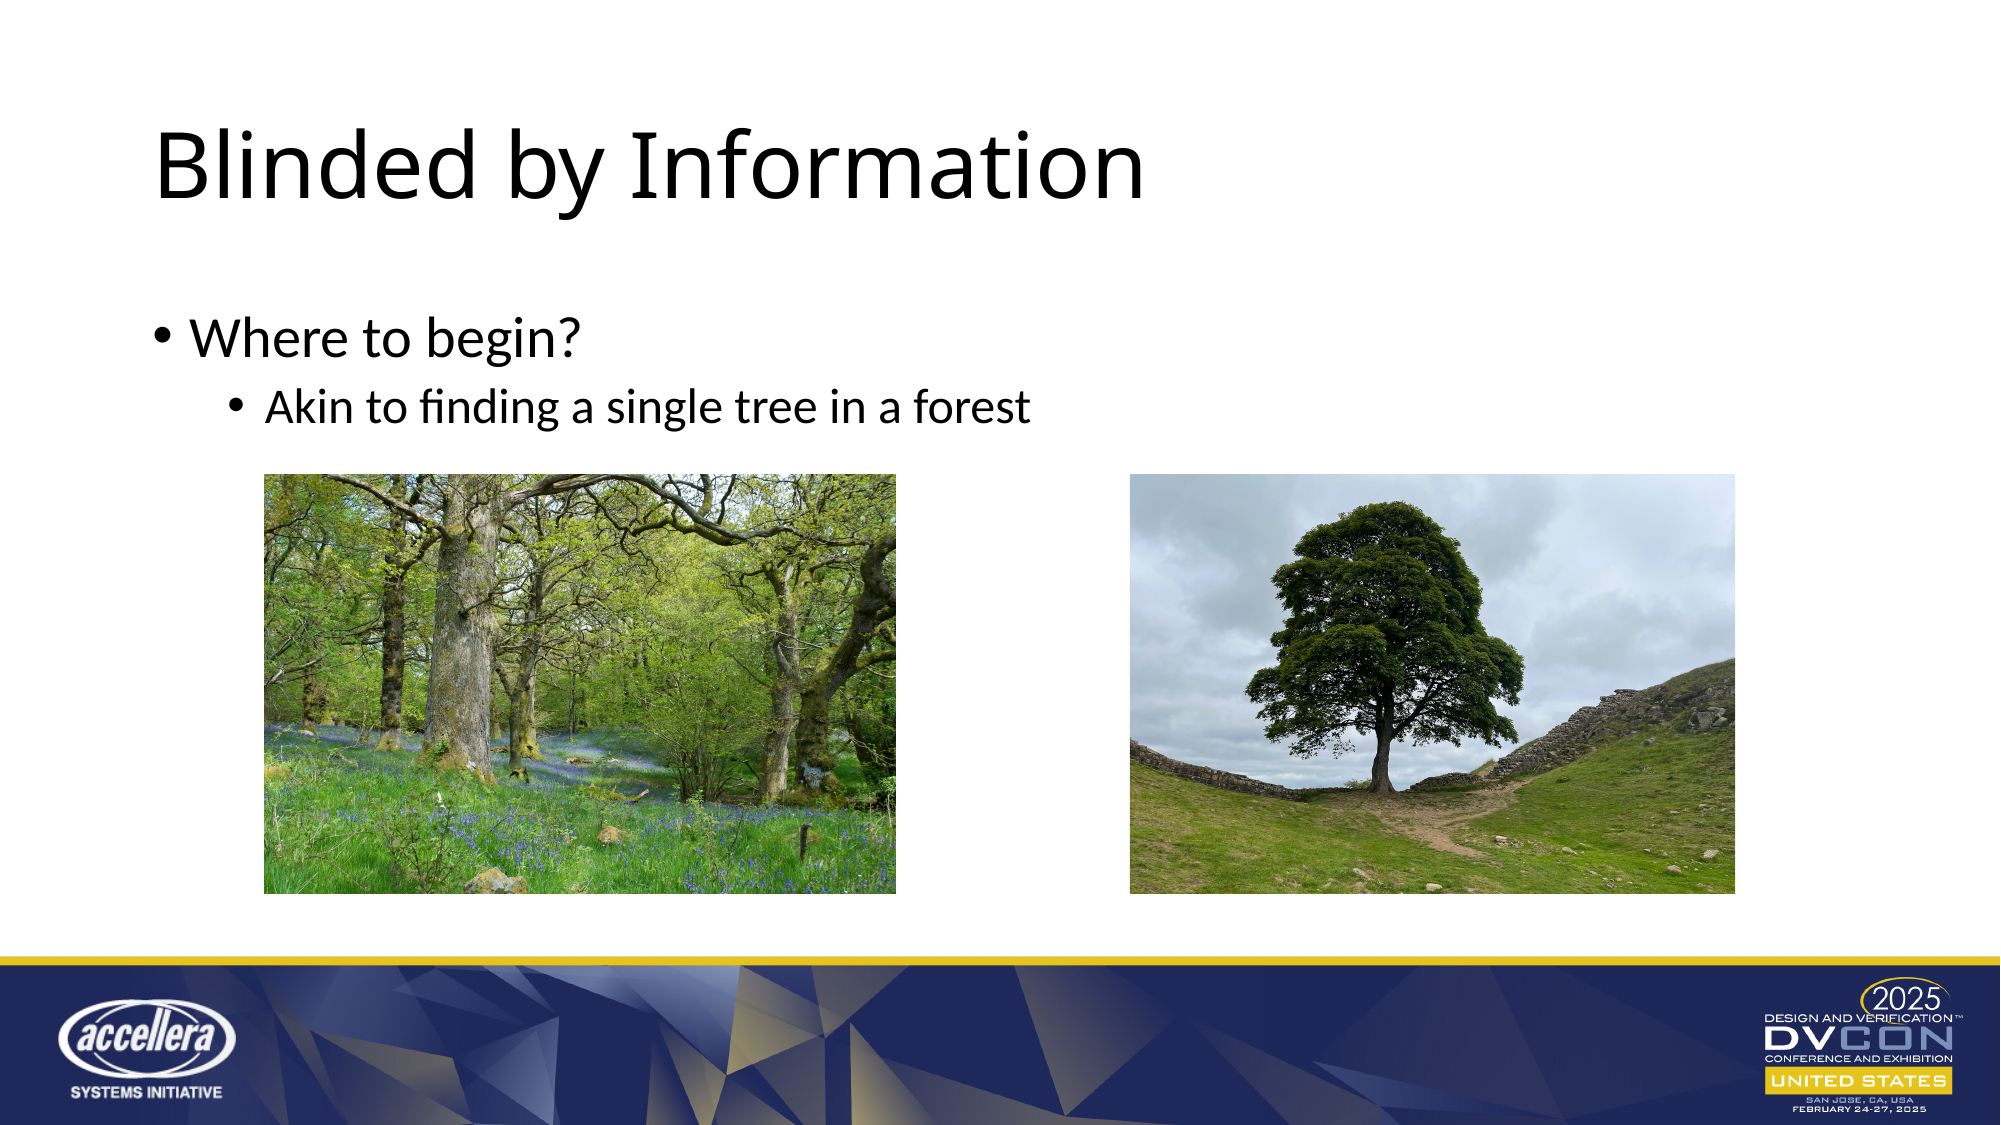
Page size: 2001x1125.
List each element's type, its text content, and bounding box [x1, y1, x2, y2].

list Where to begin? Akin to finding a single tree in a forest [137, 299, 1863, 1014]
picture [0, 0, 2000, 1125]
title Blinded by Information [137, 59, 1863, 278]
